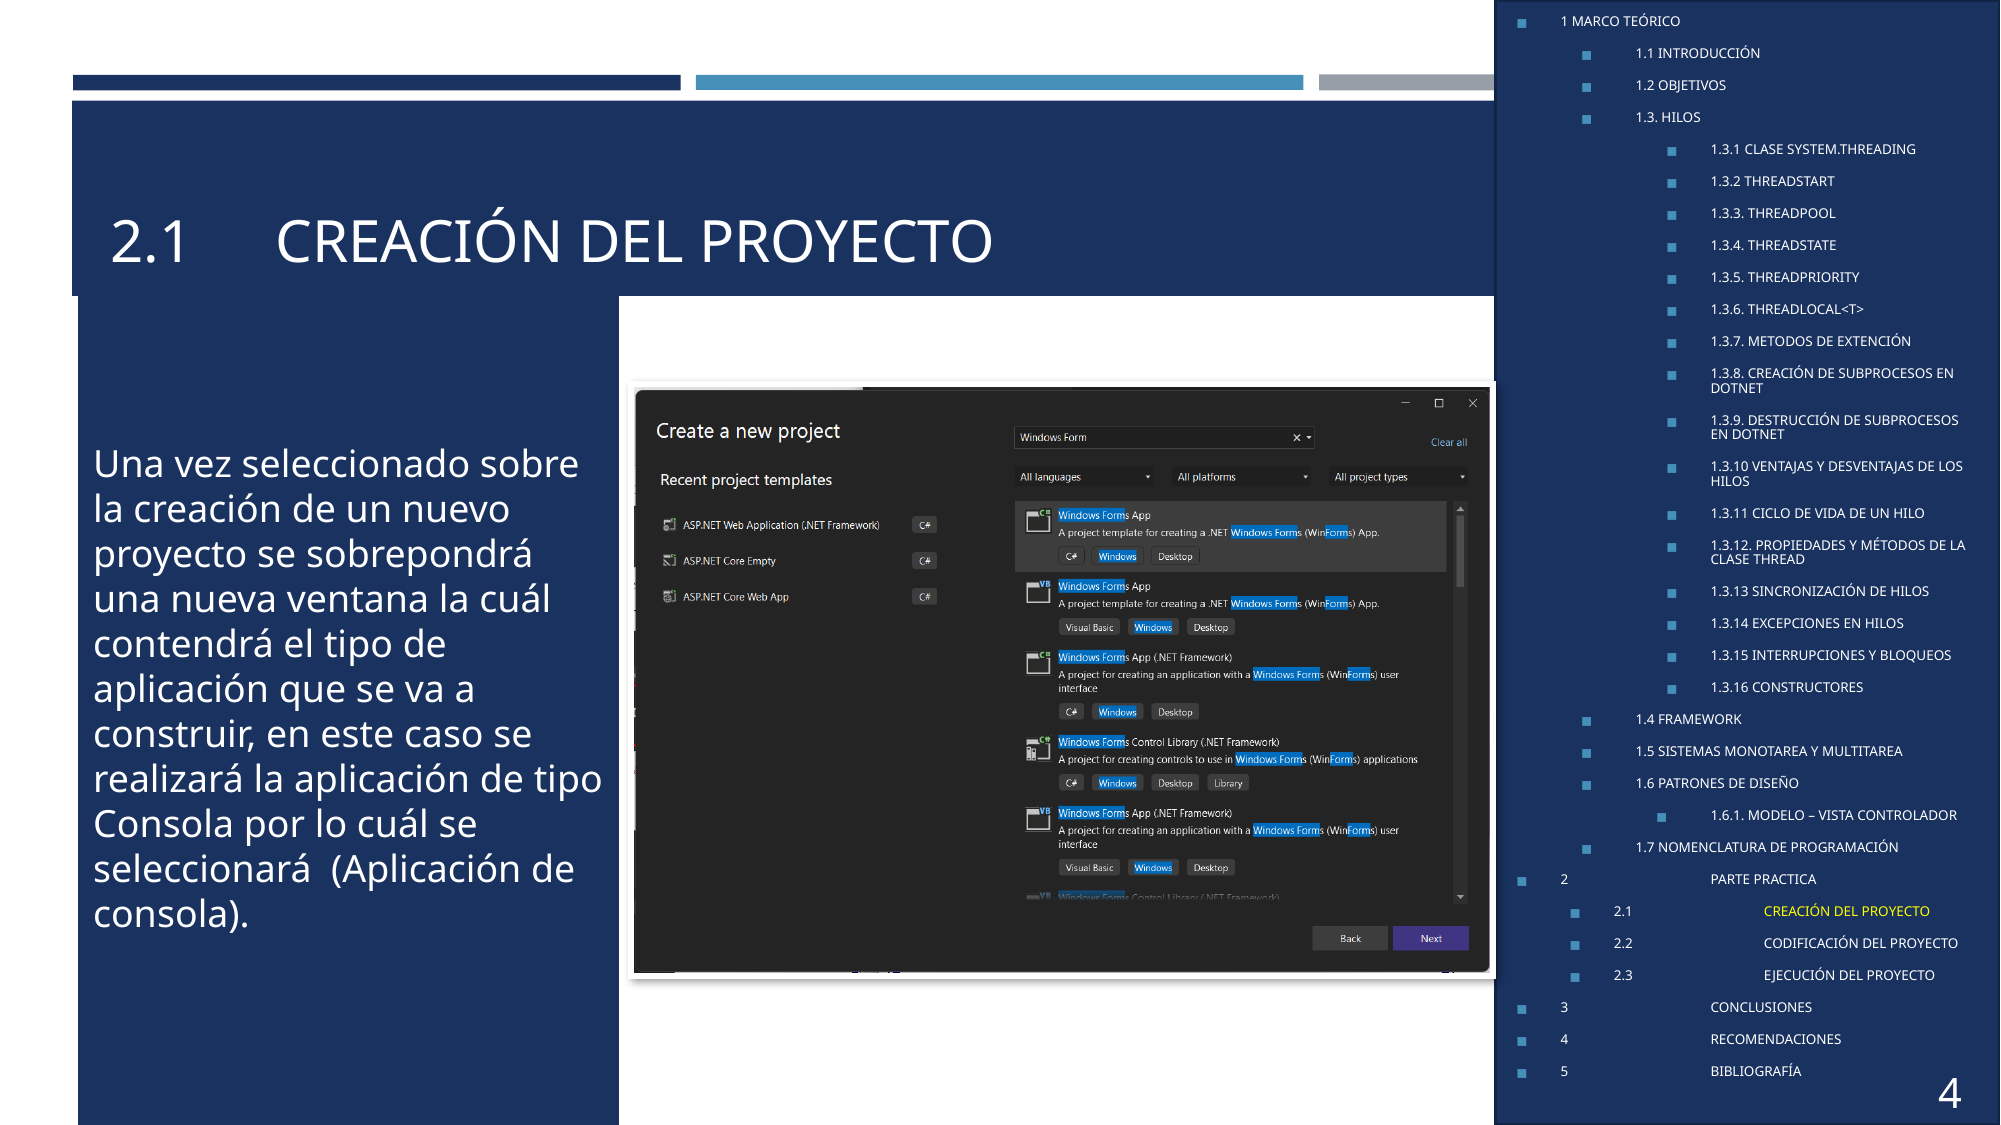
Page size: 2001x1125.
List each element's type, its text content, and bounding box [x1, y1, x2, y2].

picture [633, 386, 1491, 974]
text_box [1495, 0, 2000, 1125]
text_box 1 MARCO TEÓRICO 1.1 INTRODUCCIÓN 1.2 OBJETIVOS 1.3. HILOS 1.3.1 CLASE SYSTEM.THREADING 1.3.2 THREADSTART 1.3.3. THREADPOOL 1.3.4. THREADSTATE 1.3.5. THREADPRIORITY 1.3.6. THREADLOCAL<T> 1.3.7. METODOS DE EXTENCIÓN 1.3.8. CREACIÓN DE SUBPROCESOS EN DOTNET 1.3.9. DESTRUCCIÓN DE SUBPROCESOS EN DOTNET 1.3.10 VENTAJAS Y DESVENTAJAS DE LOS HILOS 1.3.11 CICLO DE VIDA DE UN HILO 1.3.12. PROPIEDADES Y MÉTODOS DE LA CLASE THREAD 1.3.13 SINCRONIZACIÓN DE HILOS 1.3.14 EXCEPCIONES EN HILOS 1.3.15 INTERRUPCIONES Y BLOQUEOS 1.3.16 CONSTRUCTORES 1.4 FRAMEWORK 1.5 SISTEMAS MONOTAREA Y MULTITAREA 1.6 PATRONES DE DISEÑO 1.6.1. MODELO – VISTA CONTROLADOR 1.7 NOMENCLATURA DE PROGRAMACIÓN 2 PARTE PRACTICA 2.1 CREACIÓN DEL PROYECTO 2.2 CODIFICACIÓN DEL PROYECTO 2.3 EJECUCIÓN DEL PROYECTO 3 CONCLUSIONES 4 RECOMENDACIONES 5 BIBLIOGRAFÍA [1495, 48, 1989, 1047]
title 2.1 CREACIÓN DEL PROYECTO [95, 115, 1495, 282]
text_box Una vez seleccionado sobre la creación de un nuevo proyecto se sobrepondrá una nueva ventana la cuál contendrá el tipo de aplicación que se va a construir, en este caso se realizará la aplicación de tipo Consola por lo cuál se seleccionará (Aplicación de consola). [78, 283, 619, 1125]
text_box 42 [1923, 1059, 2000, 1125]
